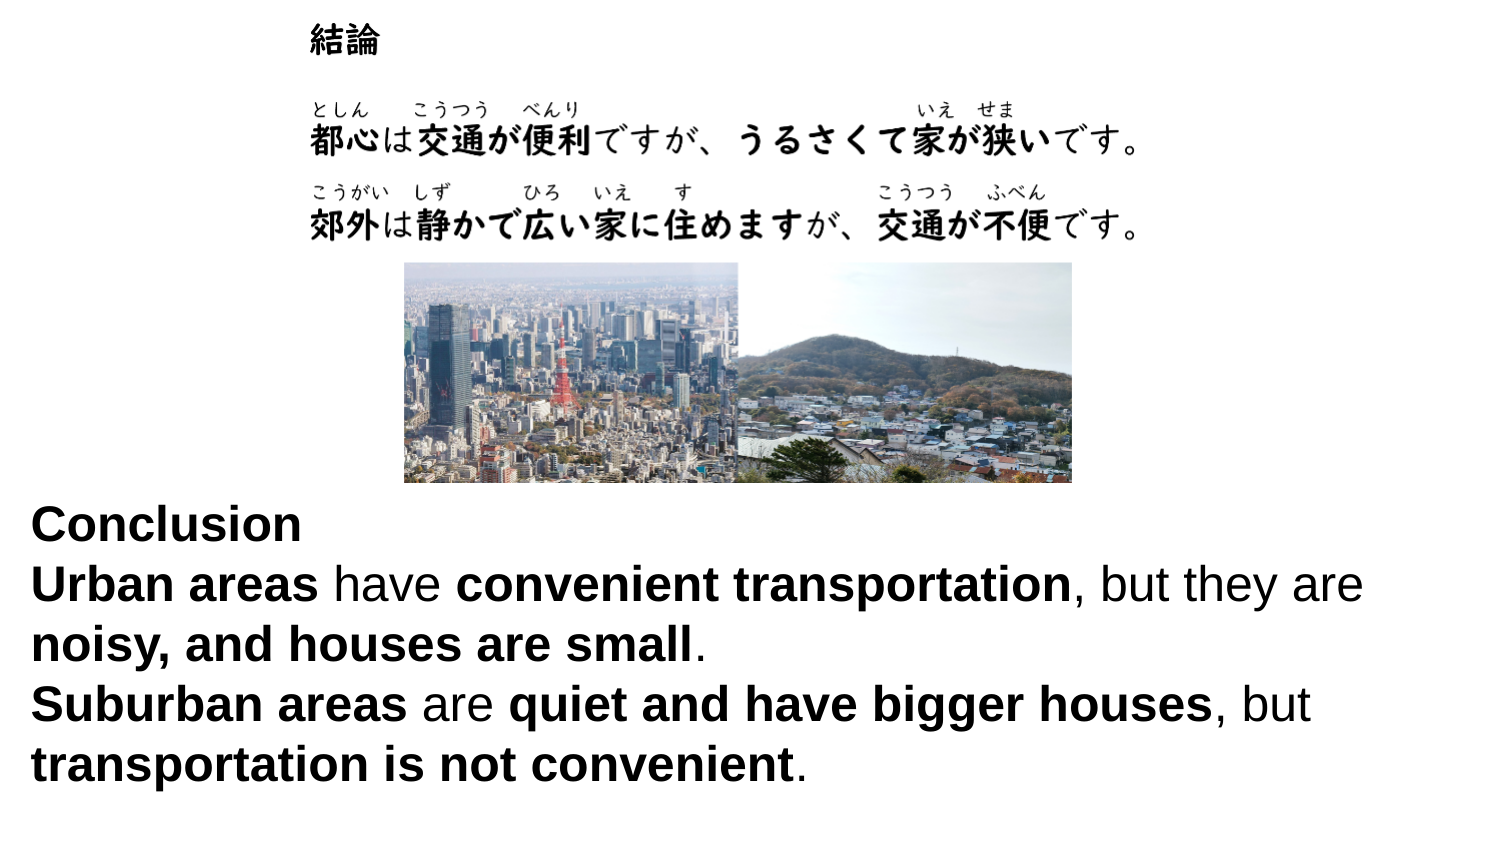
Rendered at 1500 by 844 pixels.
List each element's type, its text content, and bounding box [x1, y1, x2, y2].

picture [289, 18, 1160, 487]
text_box Conclusion Urban areas have convenient transportation, but they are noisy, and houses are small. Suburban areas are quiet and have bigger houses, but transportation is not convenient. [15, 484, 1500, 799]
